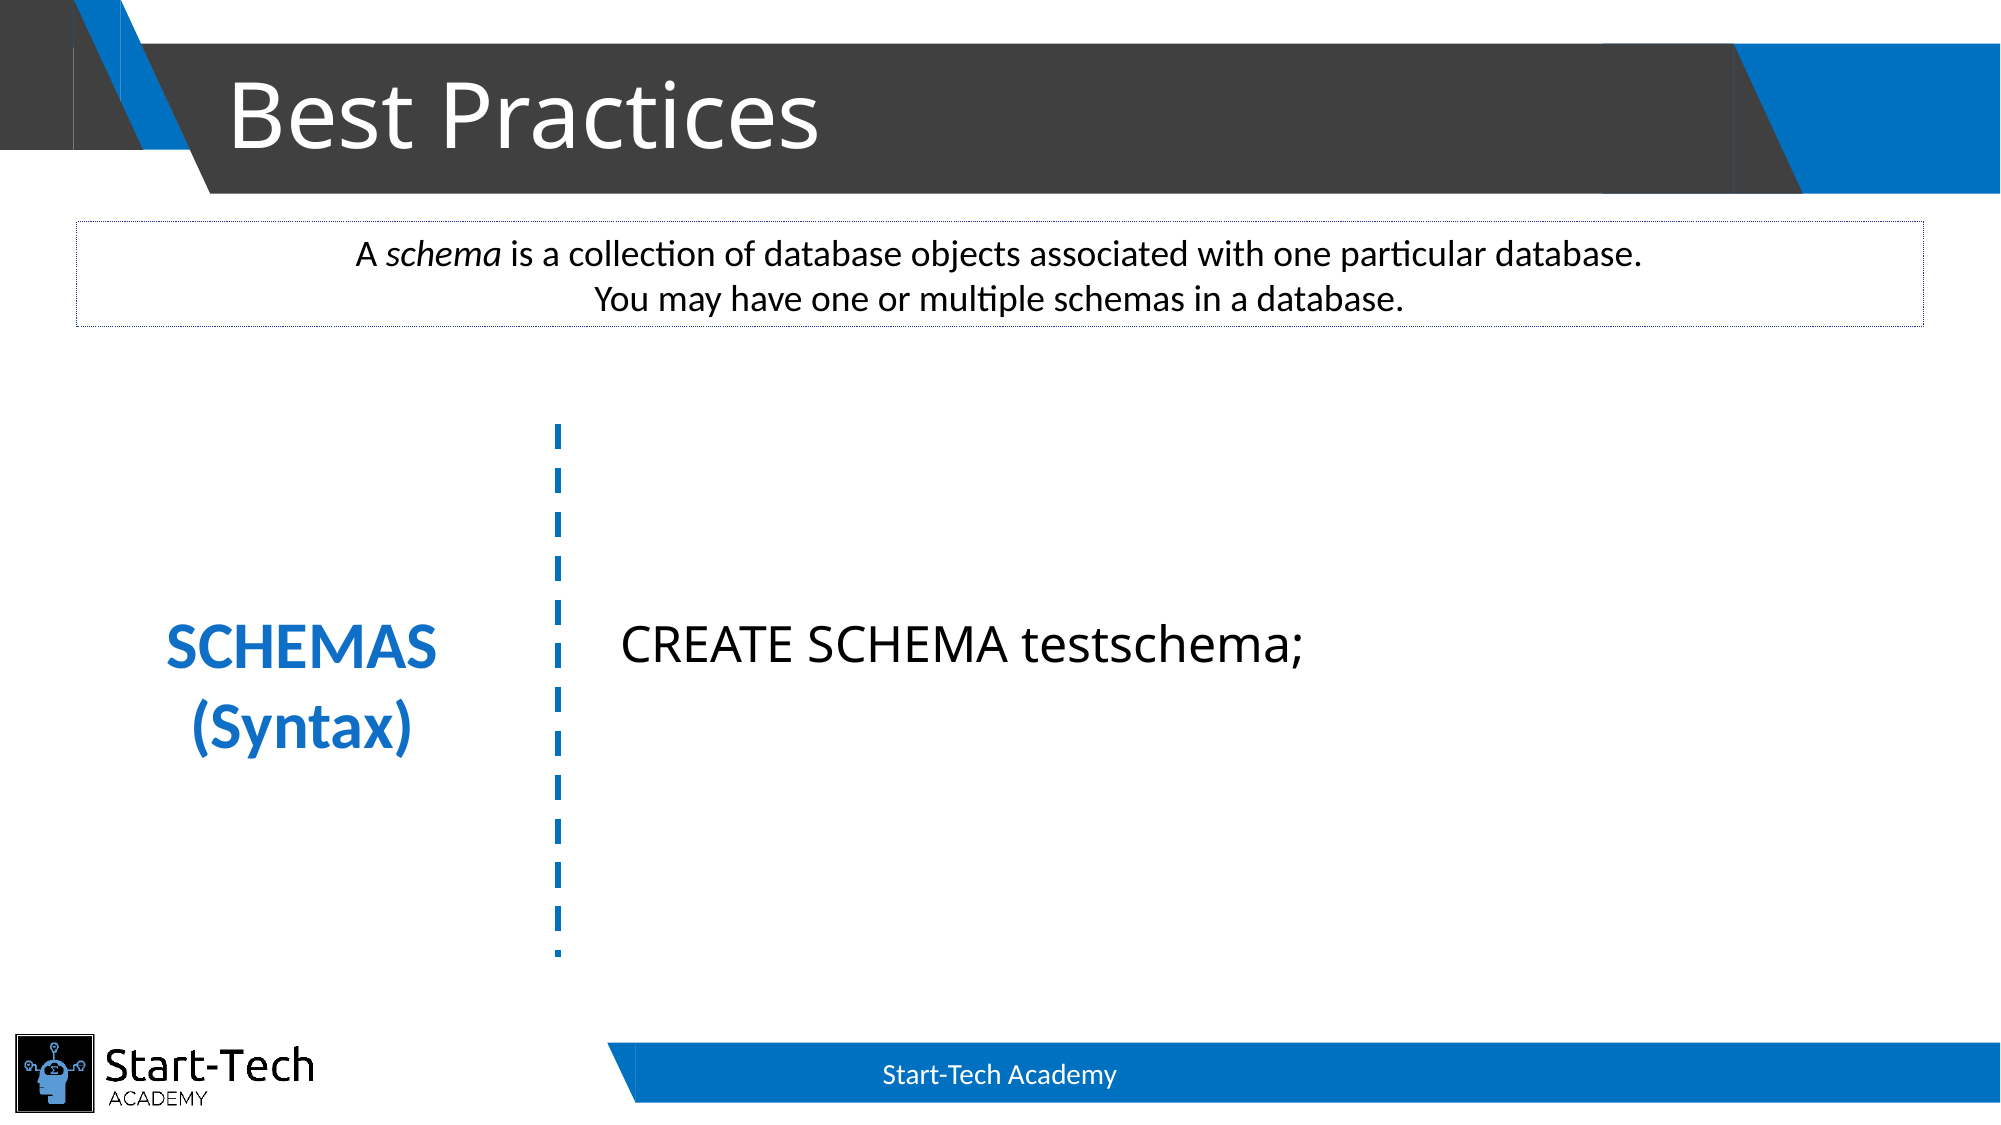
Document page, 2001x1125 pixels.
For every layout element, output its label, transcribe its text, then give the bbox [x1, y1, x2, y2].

text_box A schema is a collection of database objects associated with one particular database. You may have one or multiple schemas in a database. [76, 221, 1924, 327]
text_box CREATE SCHEMA testschema; [605, 604, 1924, 680]
title Best Practices [211, 9, 1734, 221]
footer Start-Tech Academy [662, 1042, 1338, 1103]
picture [5, 1023, 333, 1123]
text_box SCHEMAS (Syntax) [47, 594, 557, 770]
